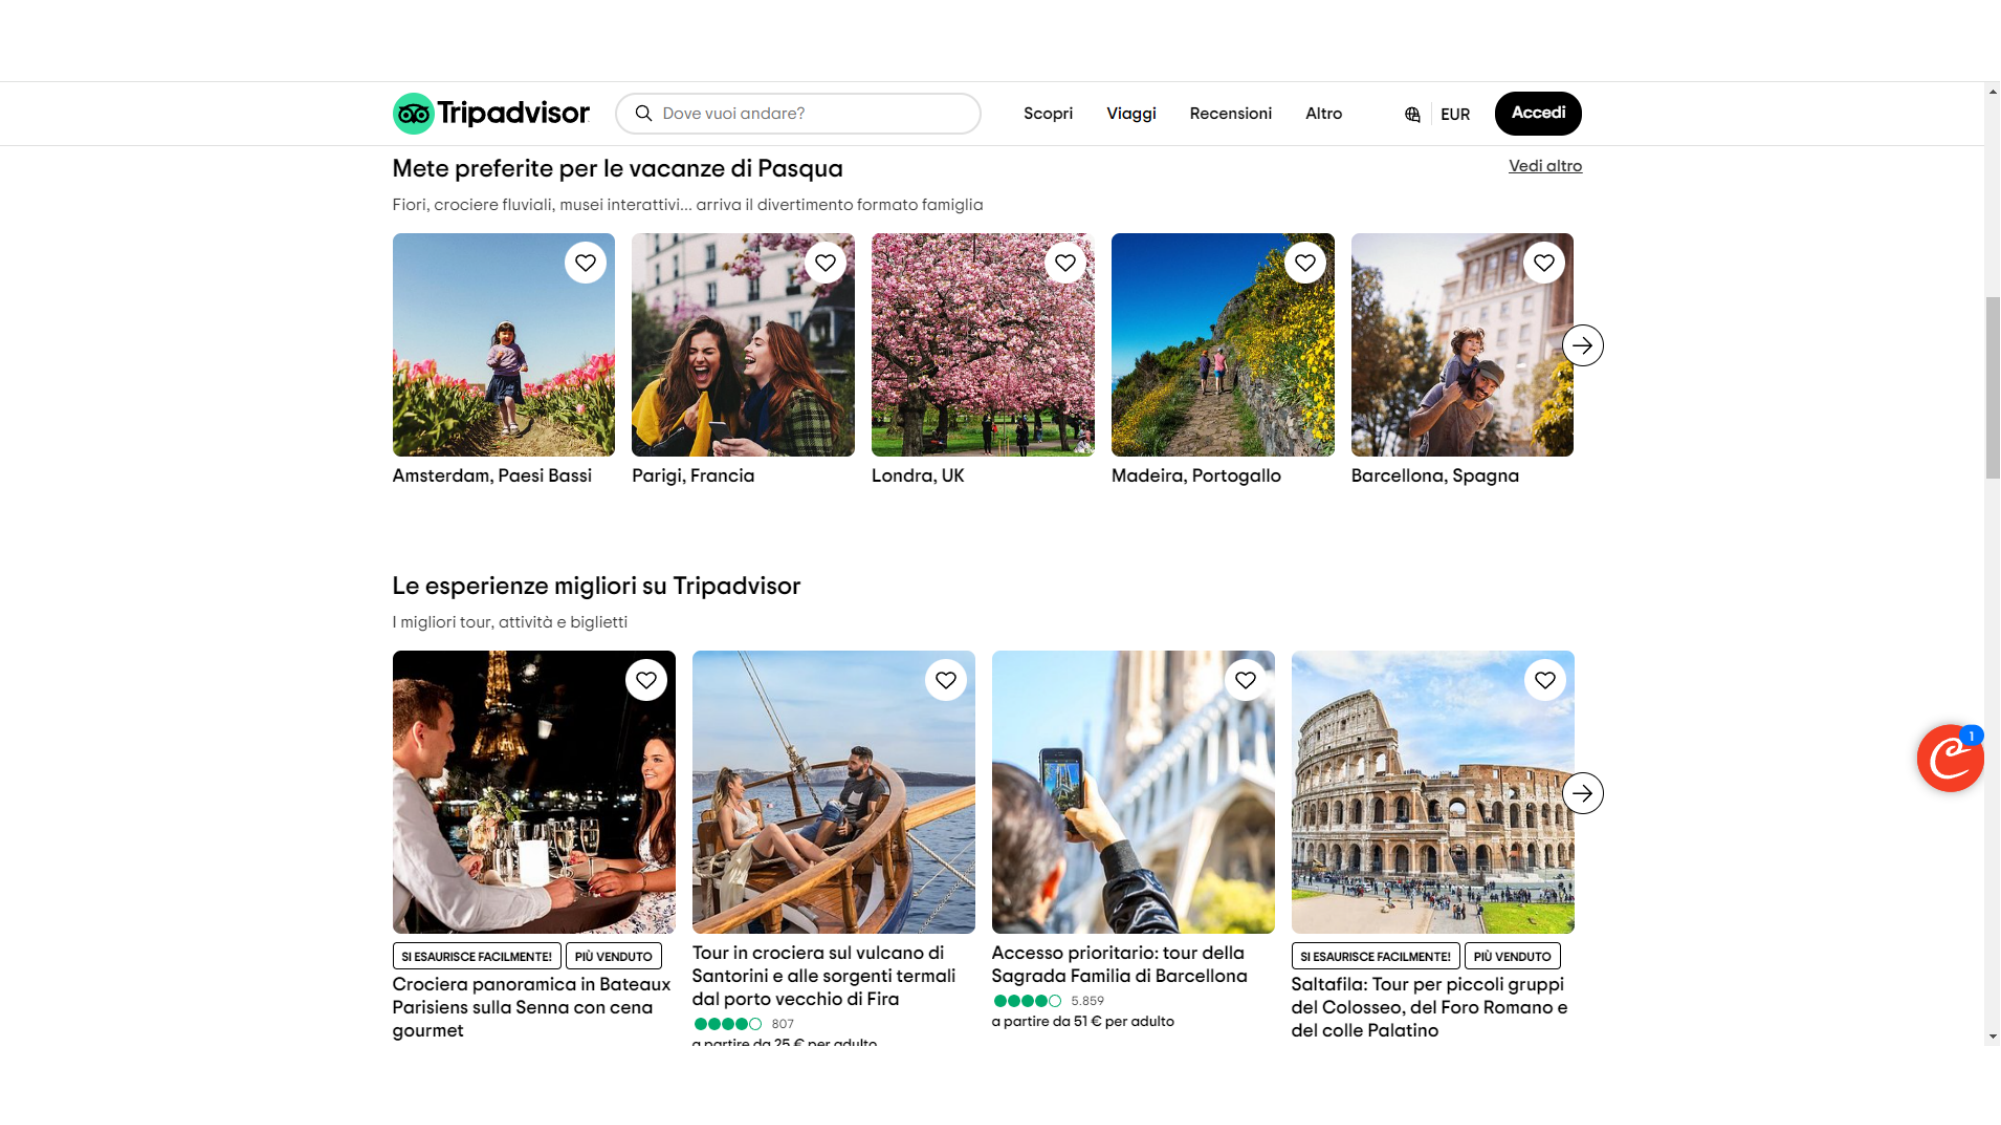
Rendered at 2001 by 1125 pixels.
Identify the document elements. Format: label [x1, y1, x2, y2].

picture [0, 78, 2000, 1047]
